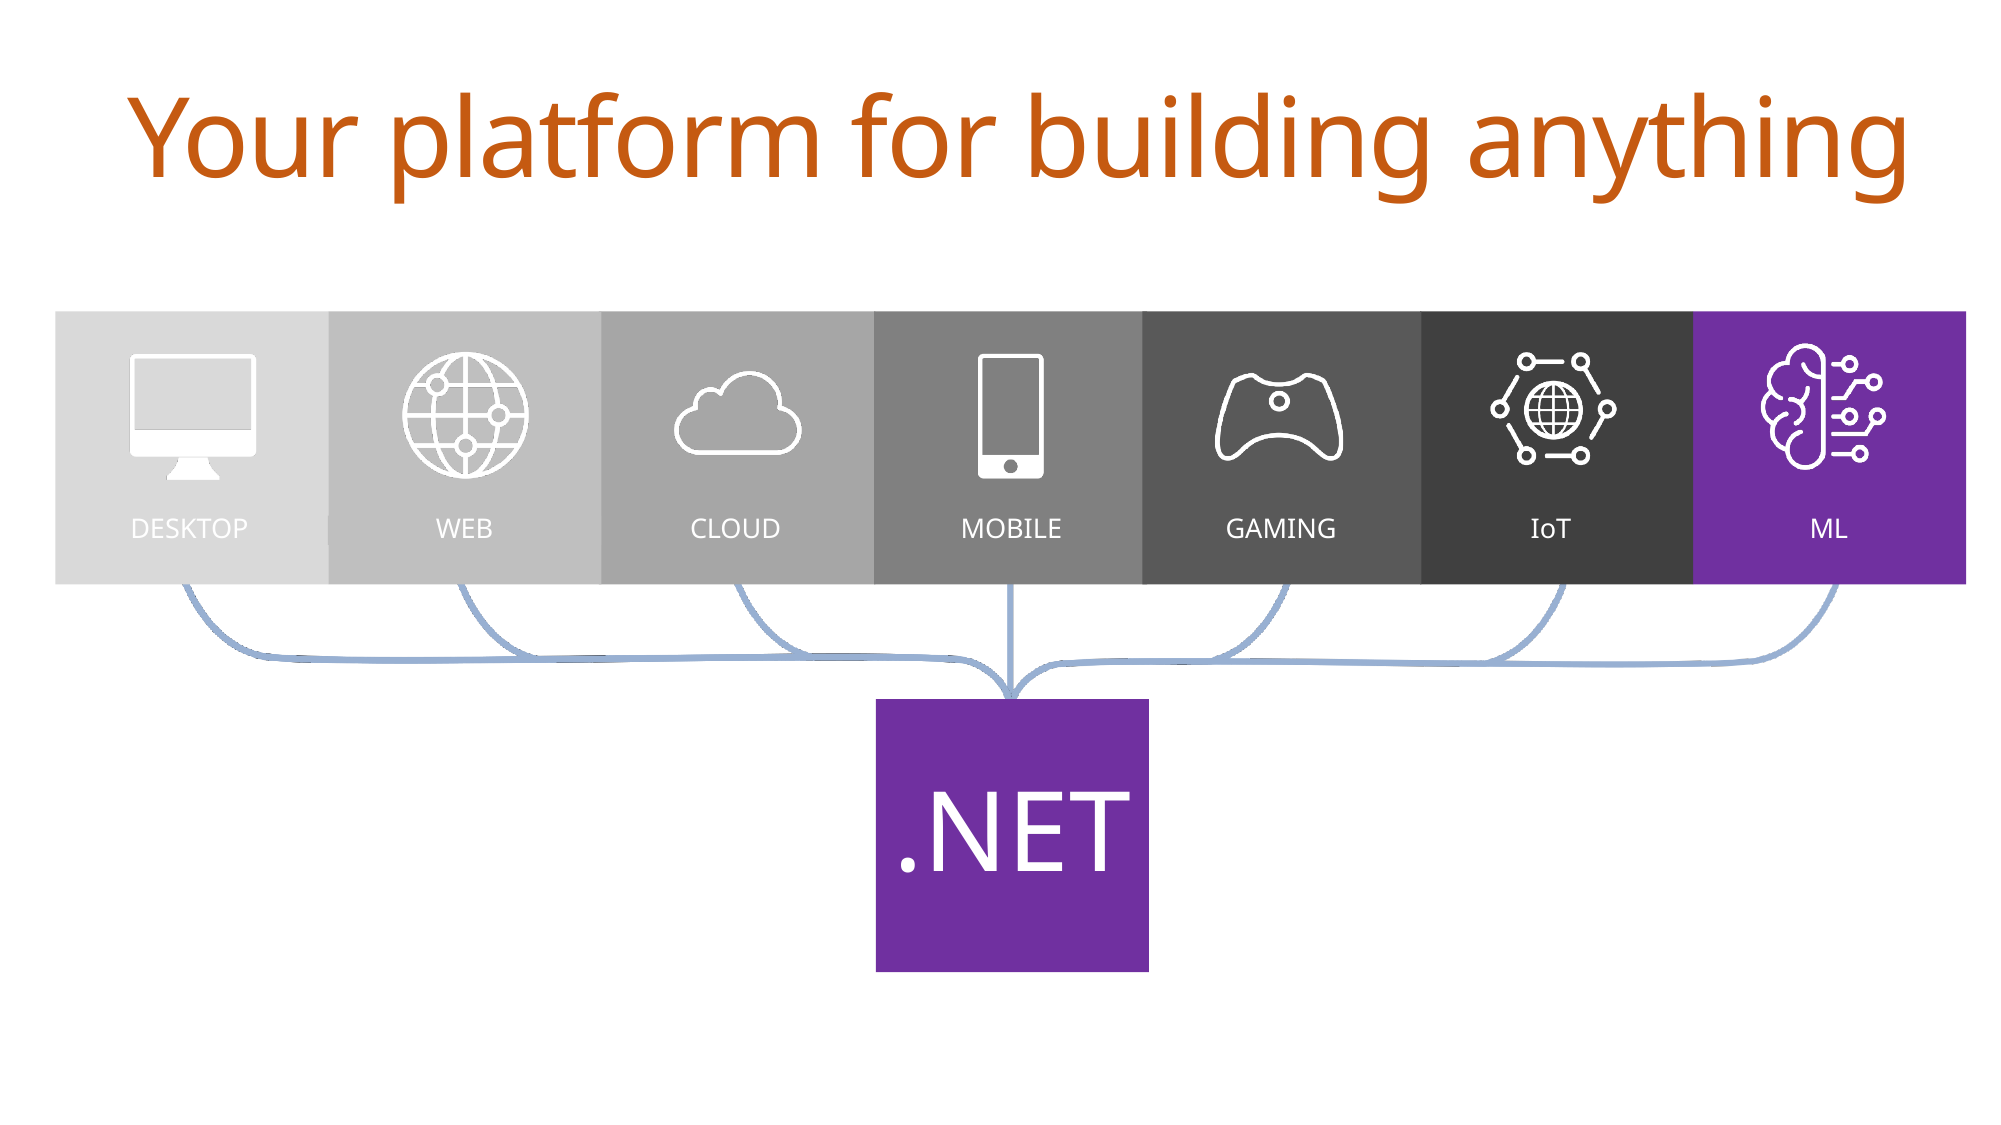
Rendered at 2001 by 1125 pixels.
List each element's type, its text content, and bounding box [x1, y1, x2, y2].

text_box Your platform for building anything [75, 22, 1967, 203]
picture [96, 585, 1948, 756]
text_box .NET [875, 756, 1149, 973]
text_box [55, 311, 327, 585]
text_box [602, 311, 874, 585]
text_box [1142, 311, 1422, 585]
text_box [1694, 311, 1967, 585]
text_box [874, 311, 1142, 585]
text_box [1422, 311, 1694, 585]
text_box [327, 311, 602, 585]
